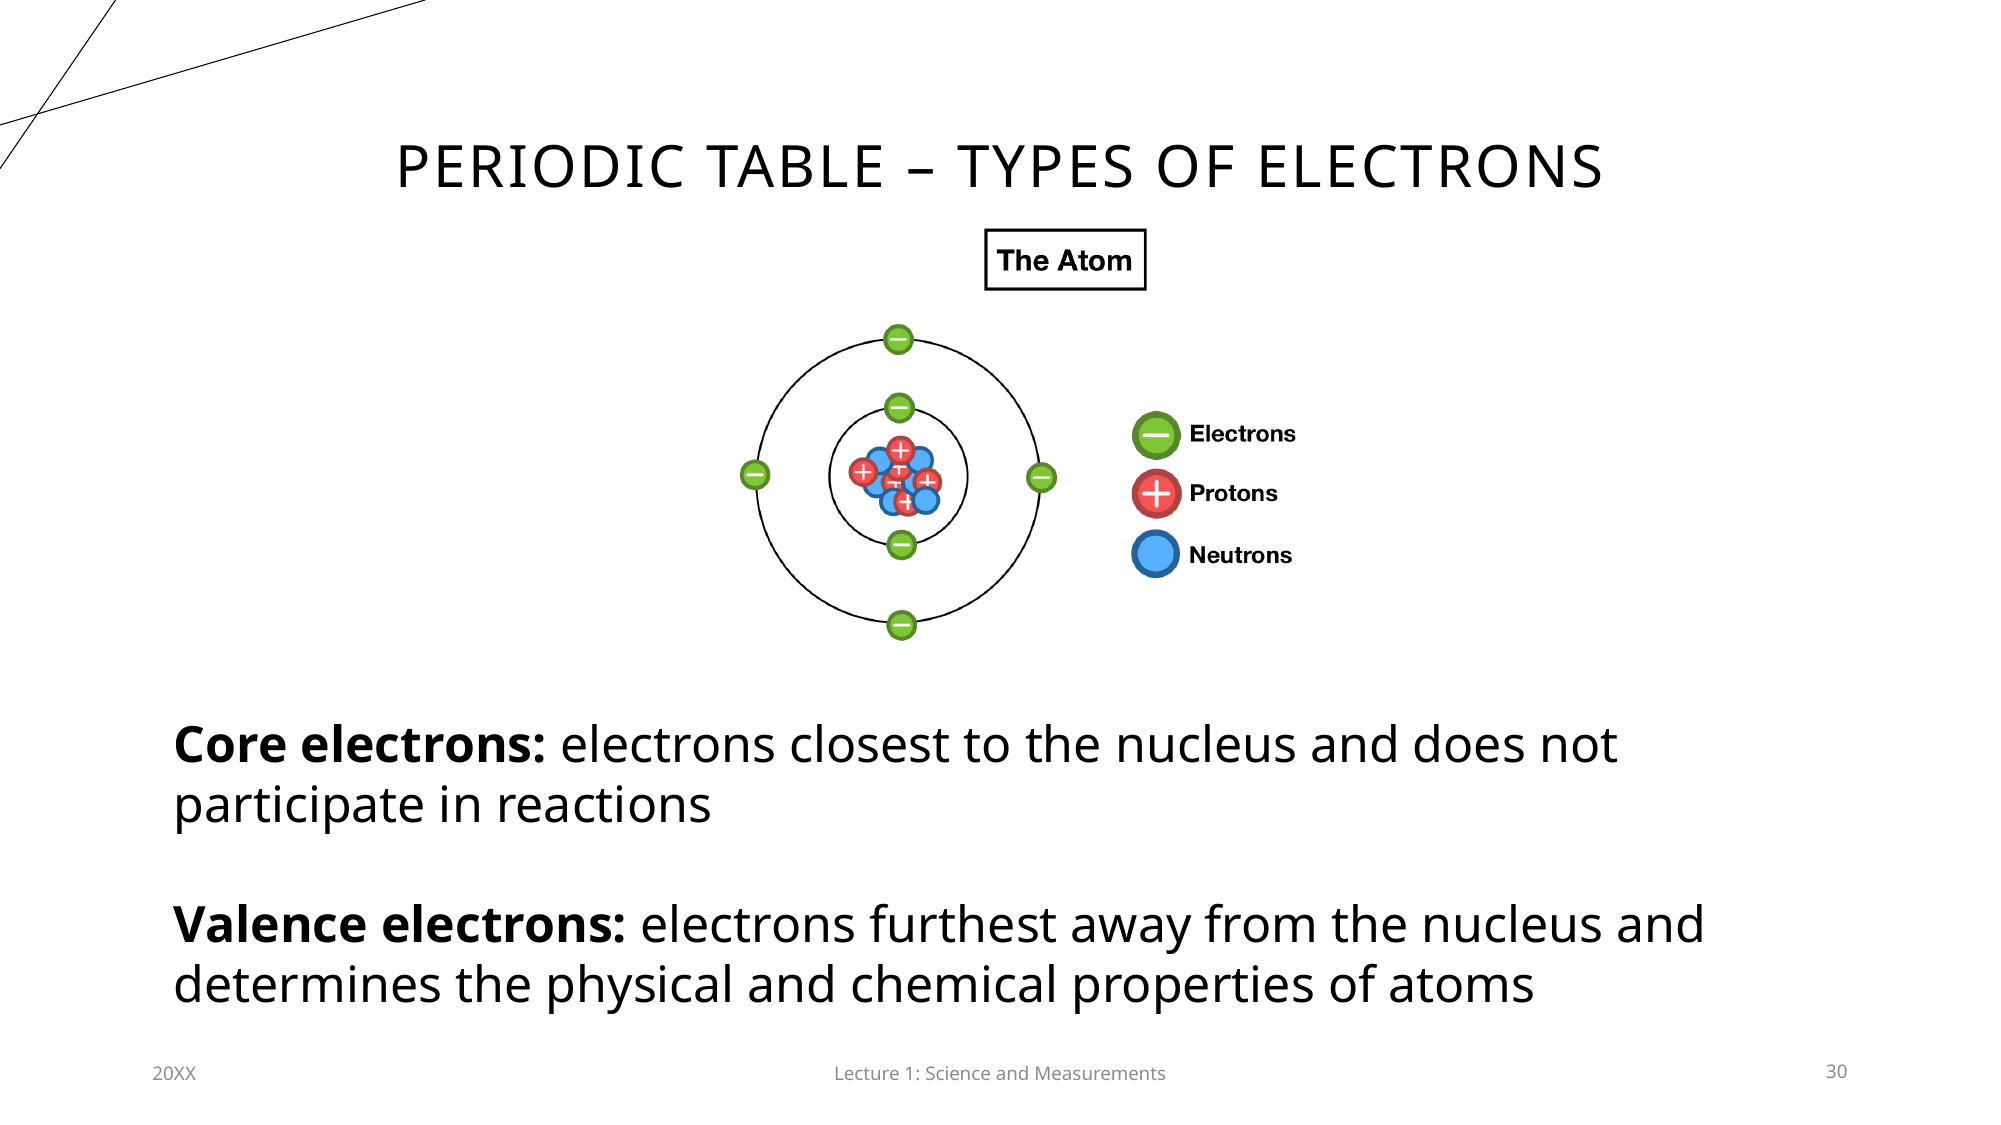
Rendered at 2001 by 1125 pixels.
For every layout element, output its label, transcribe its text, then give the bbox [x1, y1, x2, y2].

title Periodic Table – types of electrons [137, 59, 1863, 278]
text_box Core electrons: electrons closest to the nucleus and does not participate in reactions Valence electrons: electrons furthest away from the nucleus and determines the physical and chemical properties of atoms [158, 705, 1855, 1021]
footer Lecture 1: Science and Measurements​ [662, 1042, 1338, 1103]
slide_number 20XX [137, 1042, 588, 1103]
slide_number 30 [1412, 1042, 1863, 1103]
picture [719, 220, 1338, 667]
